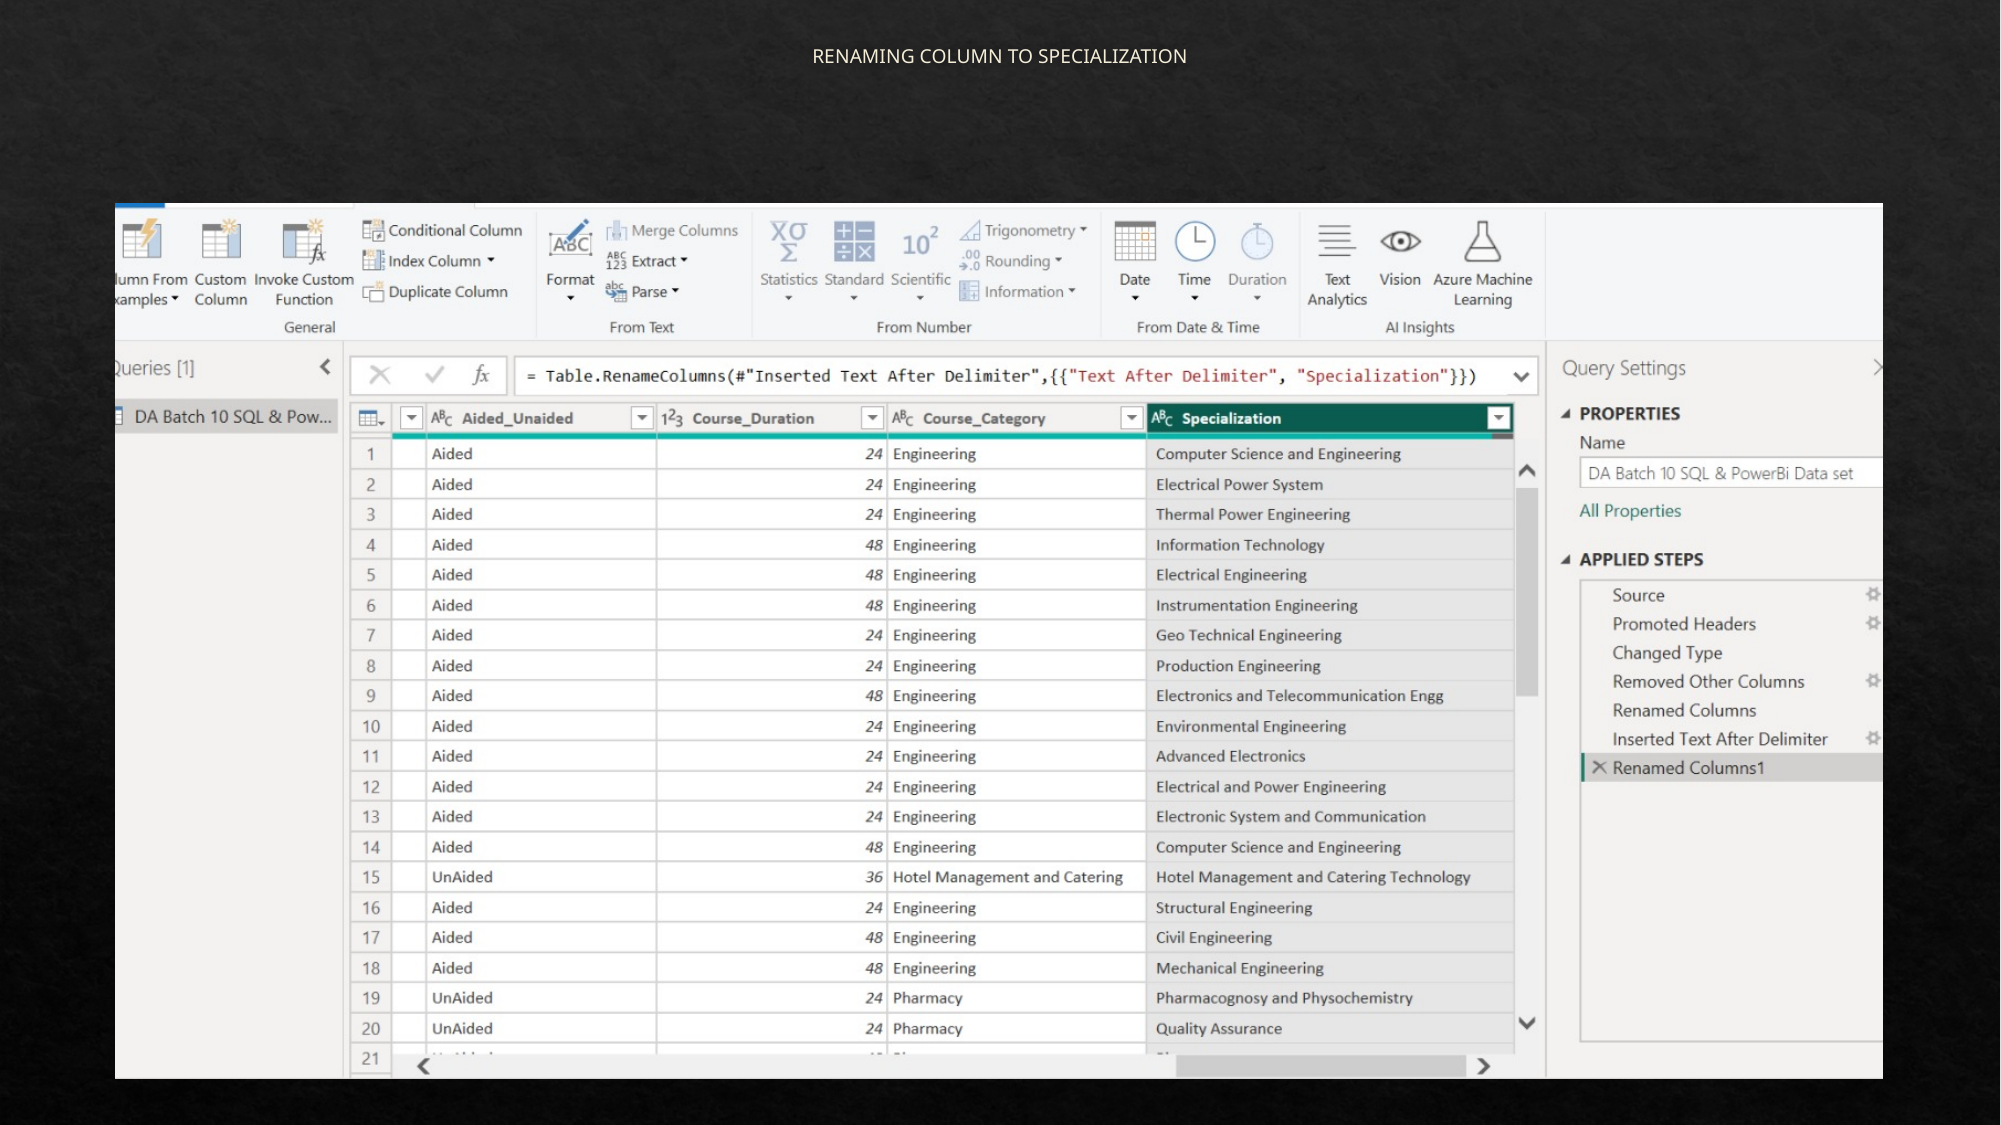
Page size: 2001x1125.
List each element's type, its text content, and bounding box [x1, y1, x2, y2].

title RENAMING COLUMN TO SPECIALIZATION [151, 17, 1849, 76]
picture [115, 202, 1883, 1080]
